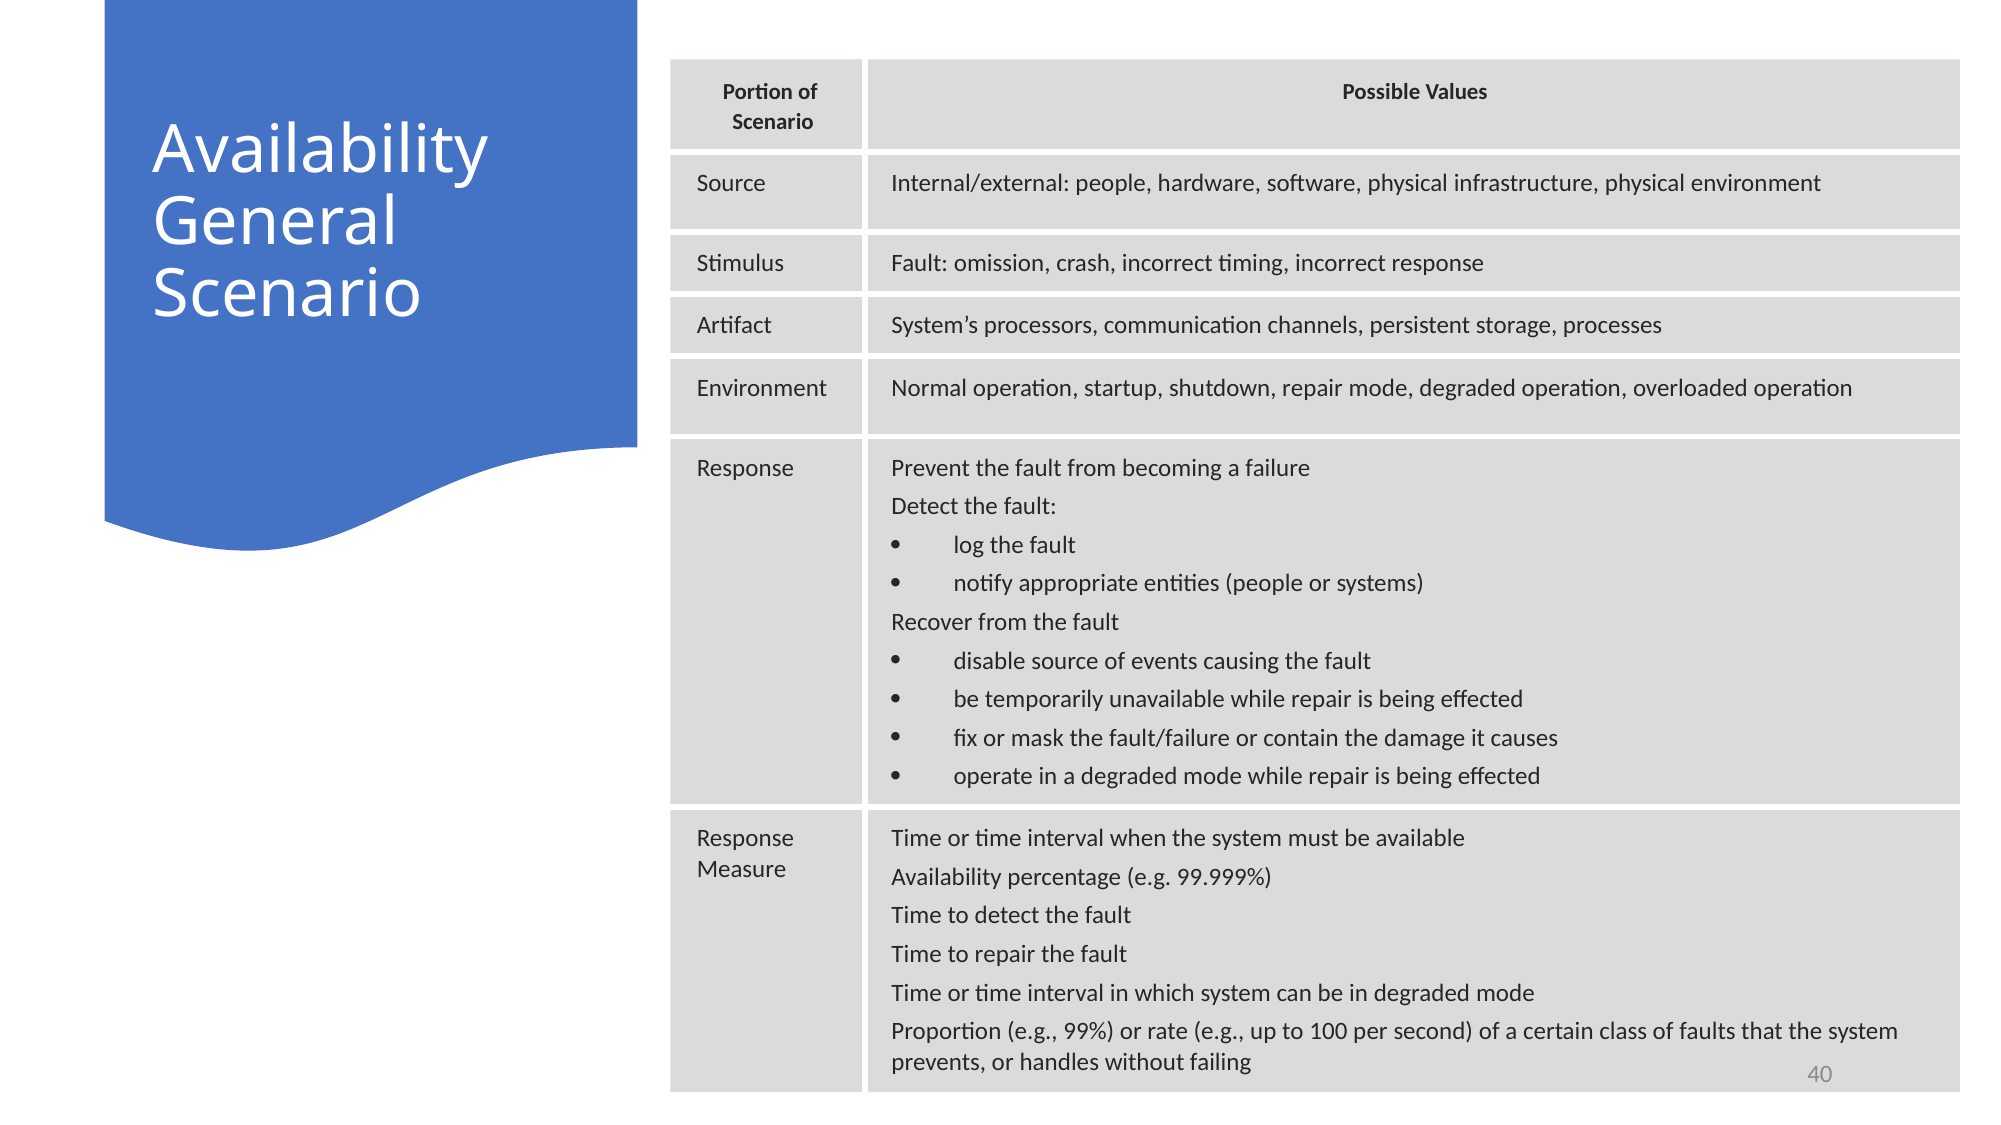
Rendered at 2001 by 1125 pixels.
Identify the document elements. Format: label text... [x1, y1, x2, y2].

title Availability General Scenario [137, 28, 604, 417]
slide_number 40 [1792, 1092, 1895, 1103]
table_cell Time or time interval when the system must be available Availability percentage (e.g. 99.999%) Time to detect the fault Time to repair the fault Time or time interval in which system can be in degraded mode Proportion (e.g., 99%) or rate (e.g., up to 100 per second) of a certain class of faults that the system prevents, or handles without failing [868, 810, 1960, 1092]
table_cell Normal operation, startup, shutdown, repair mode, degraded operation, overloaded operation [868, 359, 1960, 434]
table_cell Prevent the fault from becoming a failure Detect the fault: log the fault notify appropriate entities (people or systems) Recover from the fault disable source of events causing the fault be temporarily unavailable while repair is being effected fix or mask the fault/failure or contain the damage it causes operate in a degraded mode while repair is being effected [868, 439, 1960, 804]
text_box [103, 0, 639, 552]
table_cell Environment [670, 359, 862, 434]
table_cell Stimulus [670, 235, 862, 291]
table_cell Response [670, 439, 862, 804]
table_header Portion of Scenario [670, 59, 862, 149]
table_cell Fault: omission, crash, incorrect timing, incorrect response [868, 235, 1960, 291]
table_header Possible Values [868, 59, 1960, 149]
table_cell System’s processors, communication channels, persistent storage, processes [868, 297, 1960, 353]
table_cell Internal/external: people, hardware, software, physical infrastructure, physical environment [868, 155, 1960, 229]
table_cell Response Measure [670, 810, 862, 1092]
table_cell Artifact [670, 297, 862, 353]
table_cell Source [670, 155, 862, 229]
